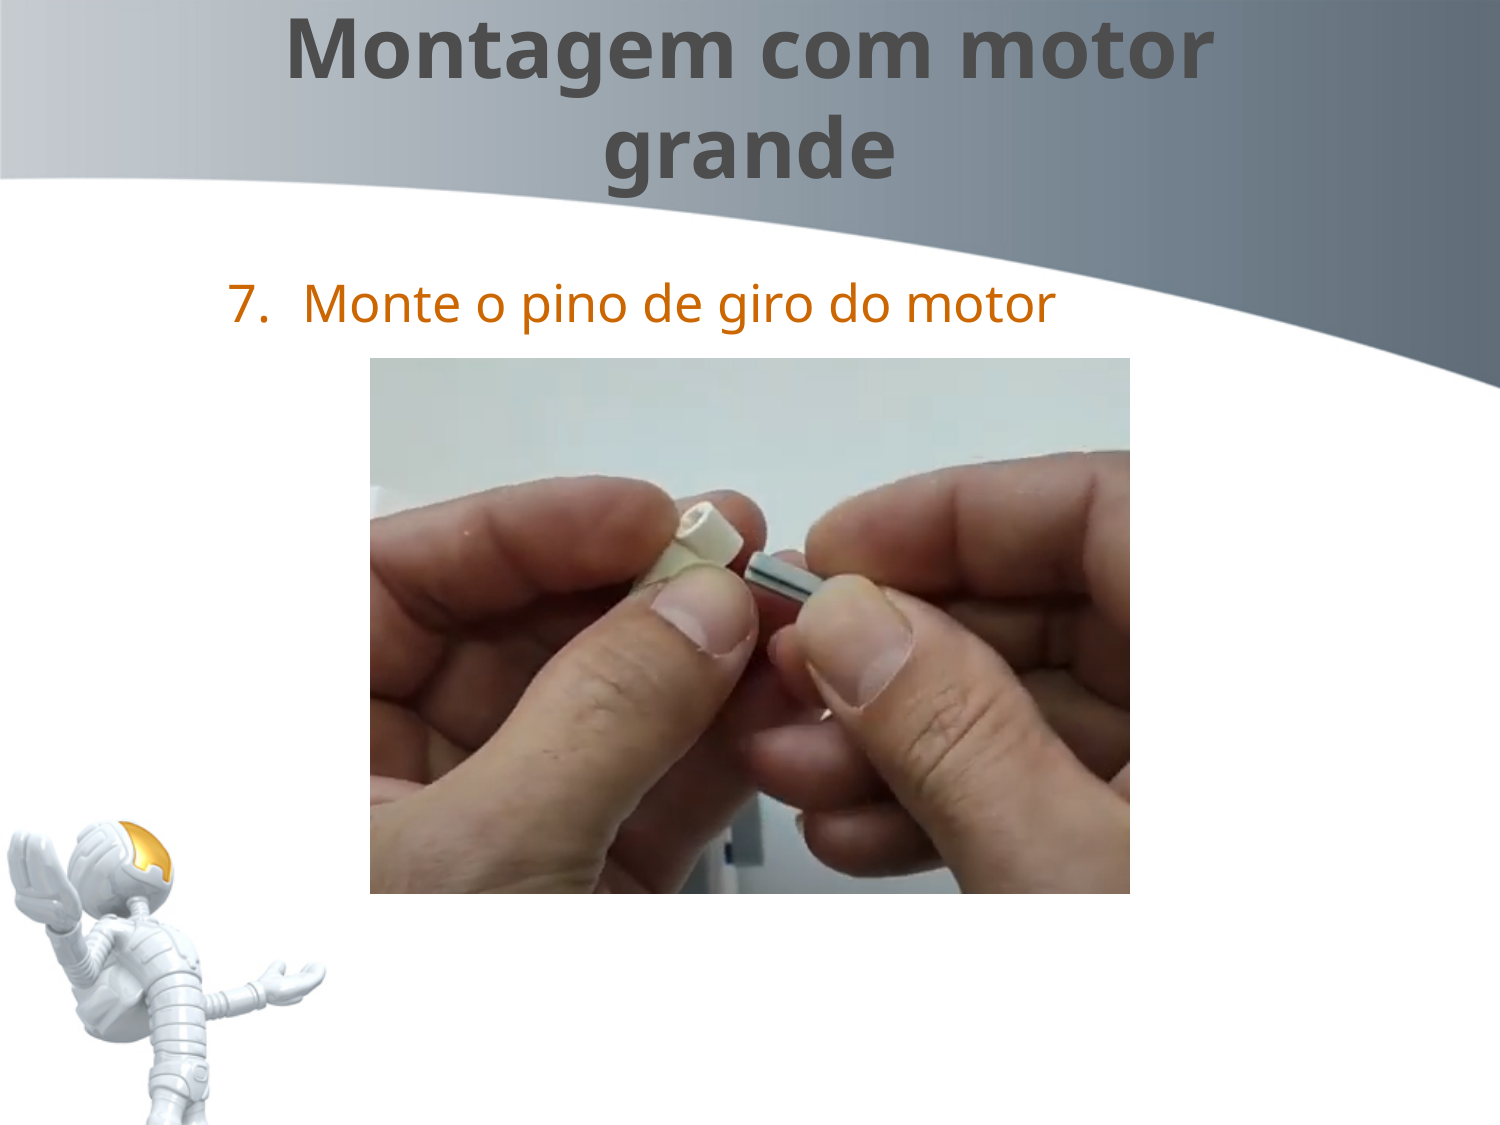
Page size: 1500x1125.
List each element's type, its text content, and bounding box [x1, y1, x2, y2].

list Monte o pino de giro do motor [212, 231, 1388, 823]
picture [0, 0, 1500, 1125]
title Montagem com motor grande [212, 53, 1288, 138]
